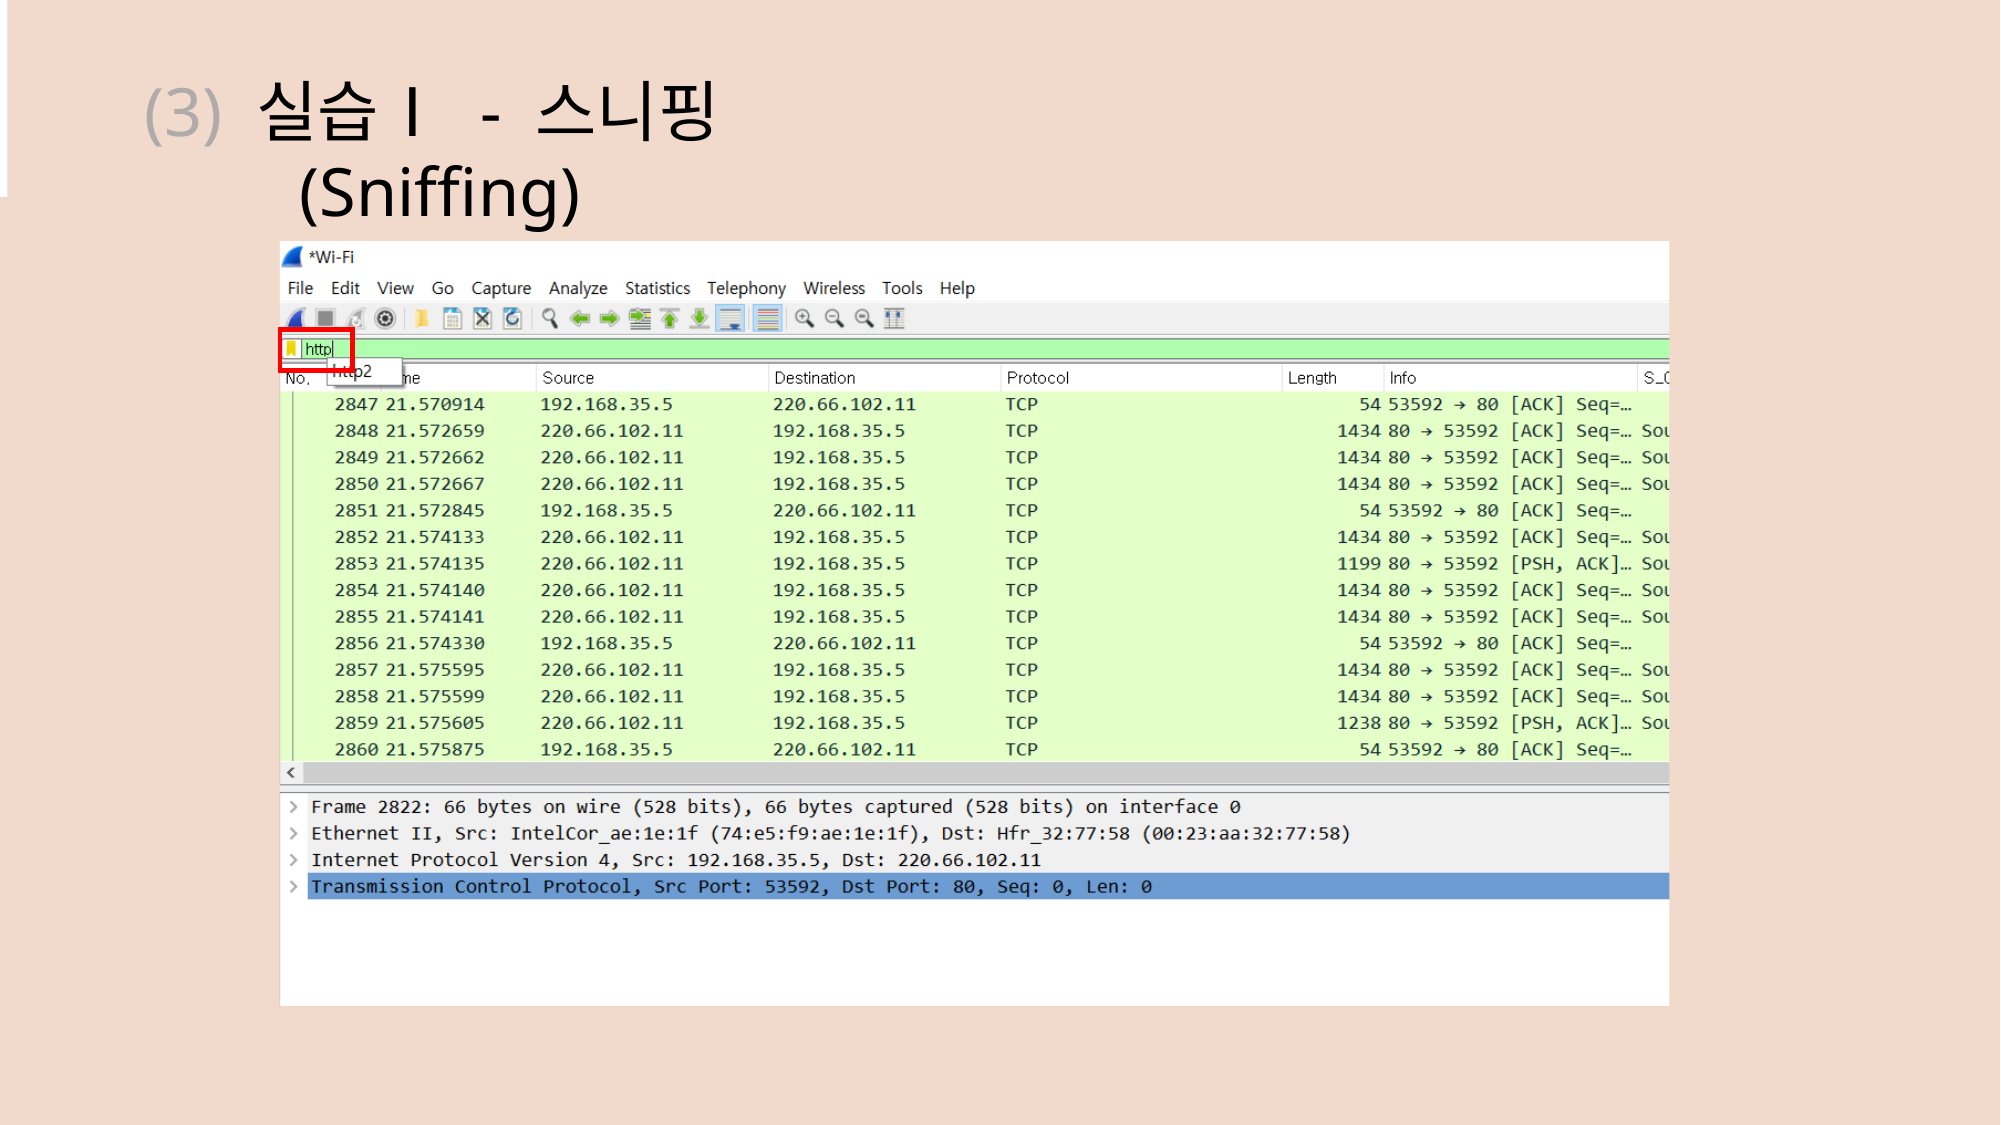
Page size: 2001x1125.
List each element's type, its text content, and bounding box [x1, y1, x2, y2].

text_box (3) 실습Ⅰ - 스니핑(Sniffing) [7, 62, 874, 238]
picture [279, 241, 1670, 1006]
text_box [0, 0, 8, 198]
